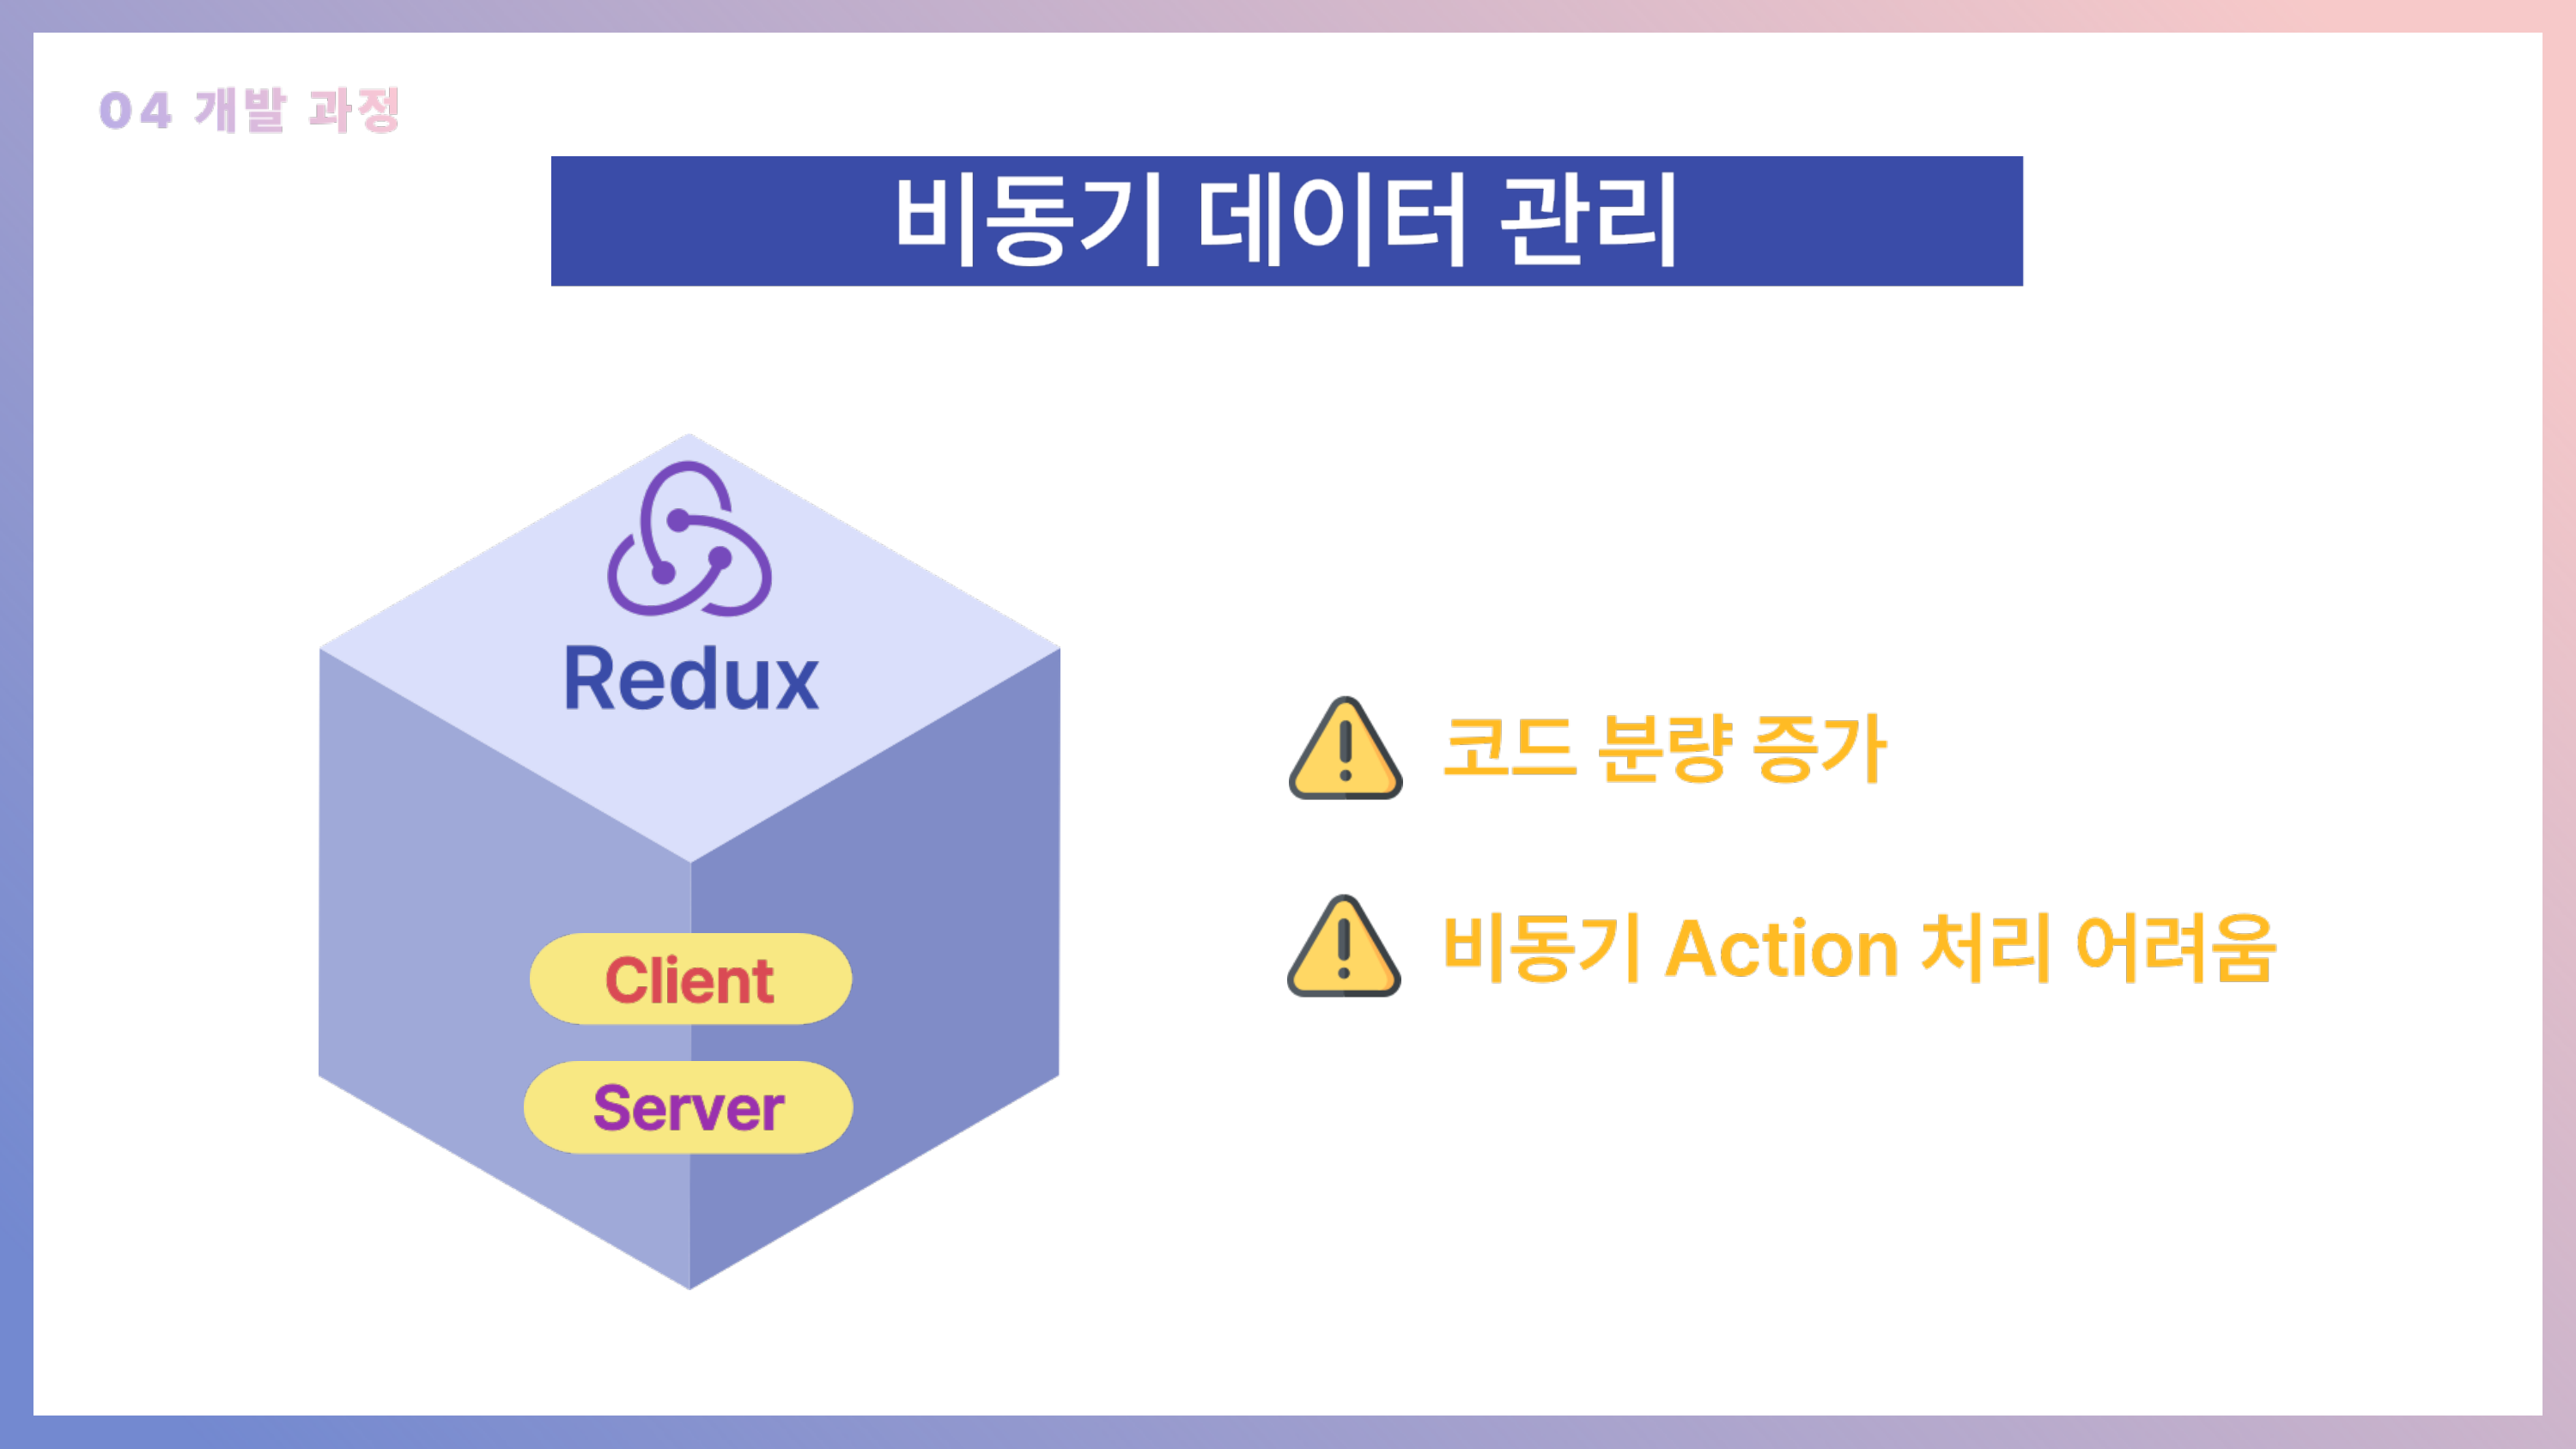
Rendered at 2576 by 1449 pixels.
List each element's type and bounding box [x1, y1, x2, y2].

picture [0, 0, 2576, 1449]
text_box [1287, 882, 2319, 1020]
text_box [1288, 683, 1928, 820]
